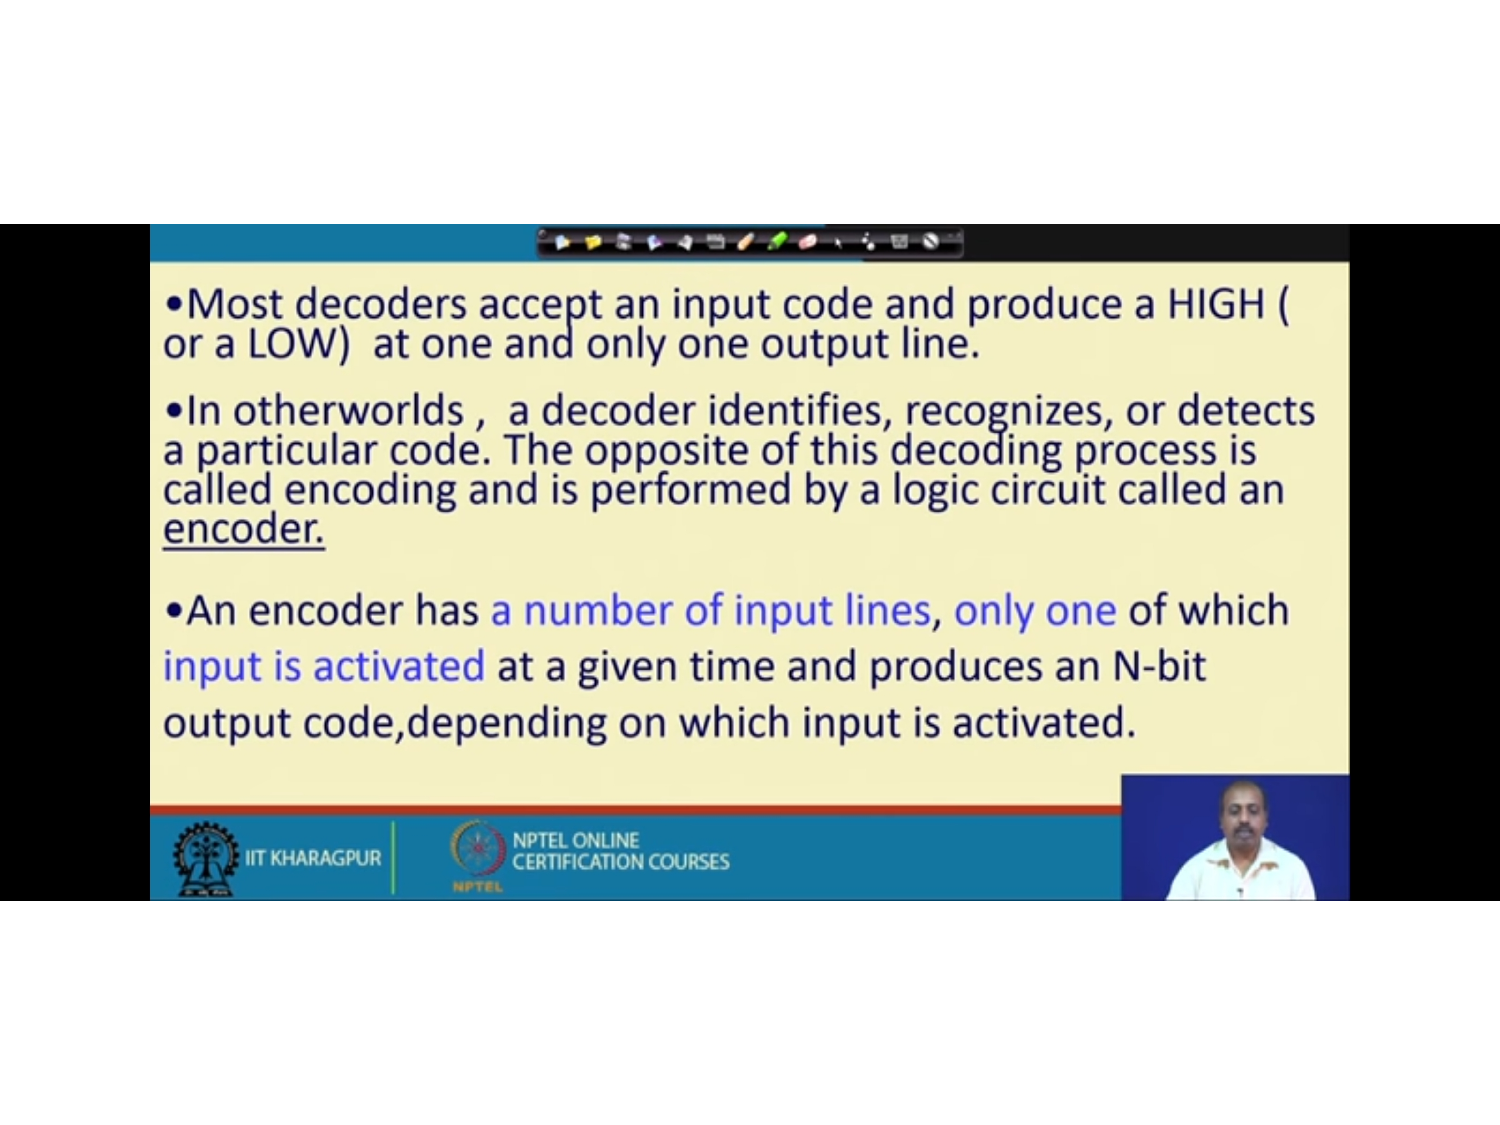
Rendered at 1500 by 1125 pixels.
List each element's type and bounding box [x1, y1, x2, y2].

picture [0, 224, 1500, 901]
